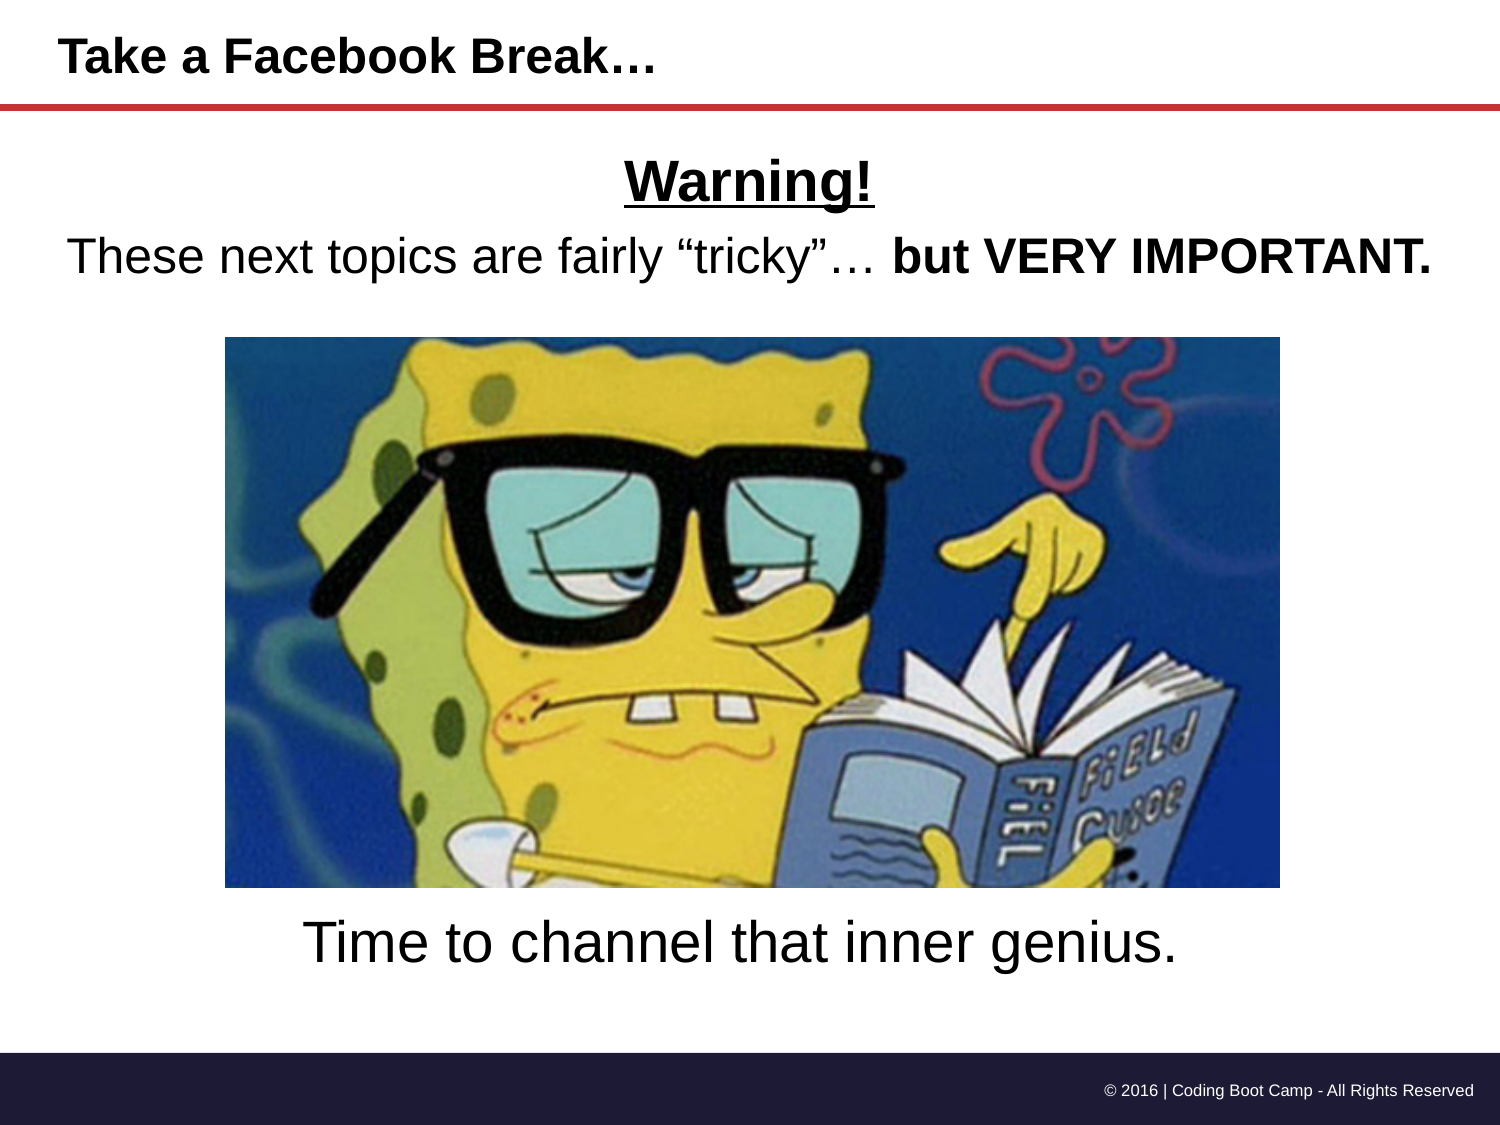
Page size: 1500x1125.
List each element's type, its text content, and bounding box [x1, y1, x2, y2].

picture [224, 337, 1280, 888]
text_box Take a Facebook Break… [50, 16, 913, 91]
text_box Warning! These next topics are fairly “tricky”… but VERY IMPORTANT. Time to channel that inner genius. [0, 128, 1500, 1125]
